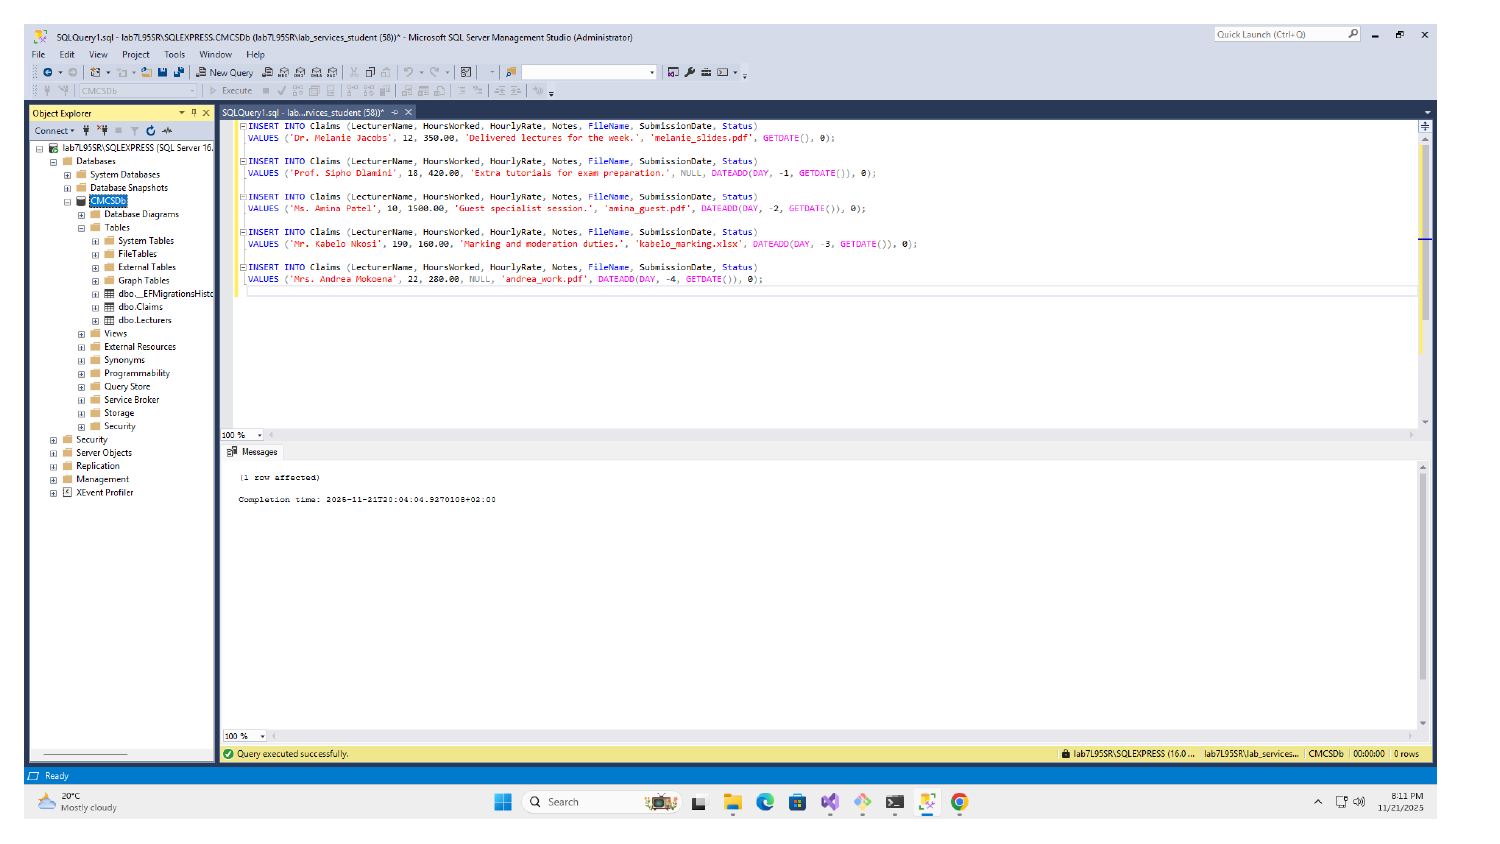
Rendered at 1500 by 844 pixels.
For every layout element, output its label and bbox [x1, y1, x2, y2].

picture [24, 24, 1437, 819]
